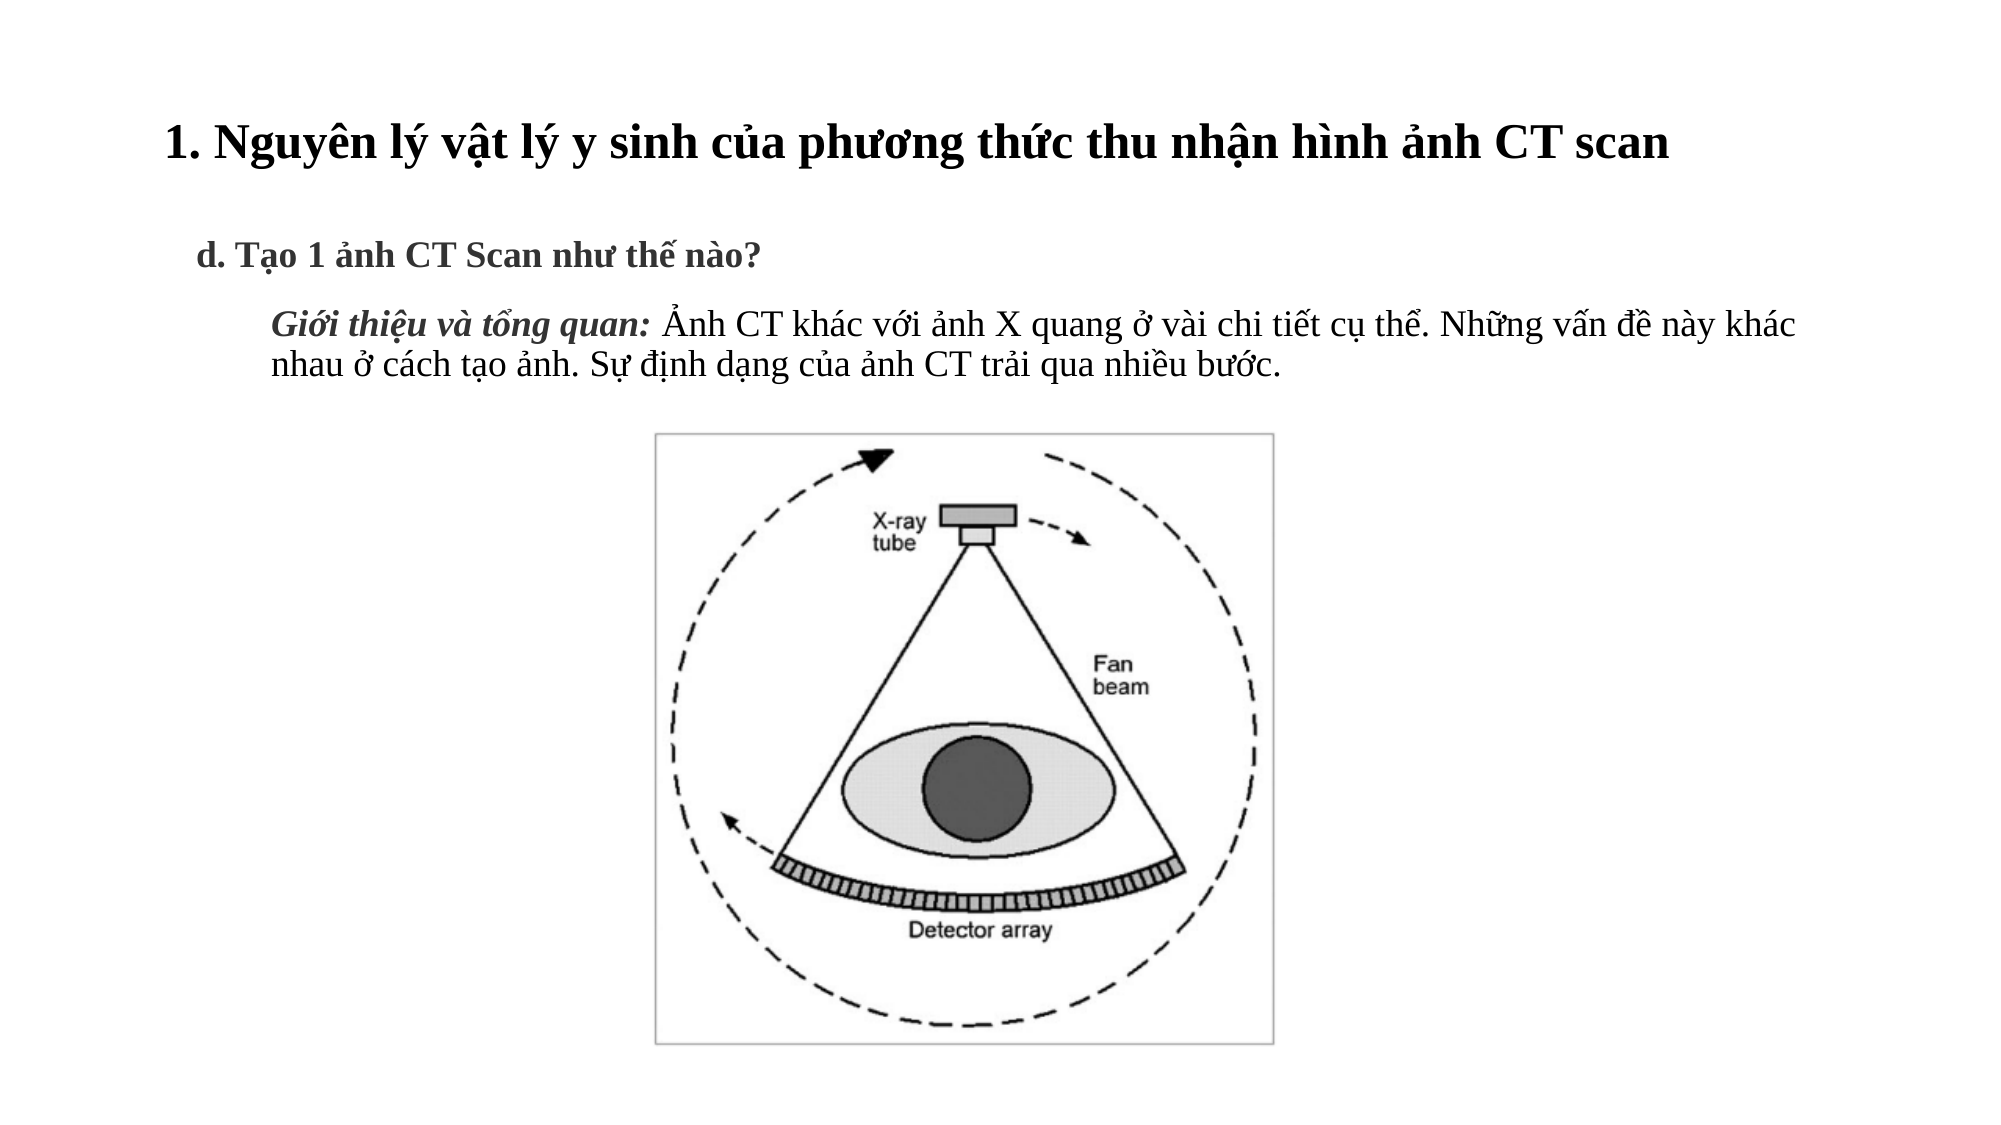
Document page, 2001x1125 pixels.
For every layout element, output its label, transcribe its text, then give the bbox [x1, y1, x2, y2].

picture [425, 424, 1536, 1053]
subtitle d. Tạo 1 ảnh CT Scan như thế nào? Giới thiệu và tổng quan: Ảnh CT khác với ảnh X quang ở vài chi tiết cụ thể. Những vấn đề này khác nhau ở cách tạo ảnh. Sự định dạng của ảnh CT trải qua nhiều bước. [181, 226, 1852, 1027]
title 1. Nguyên lý vật lý y sinh của phương thức thu nhận hình ảnh CT scan [148, 98, 1876, 227]
